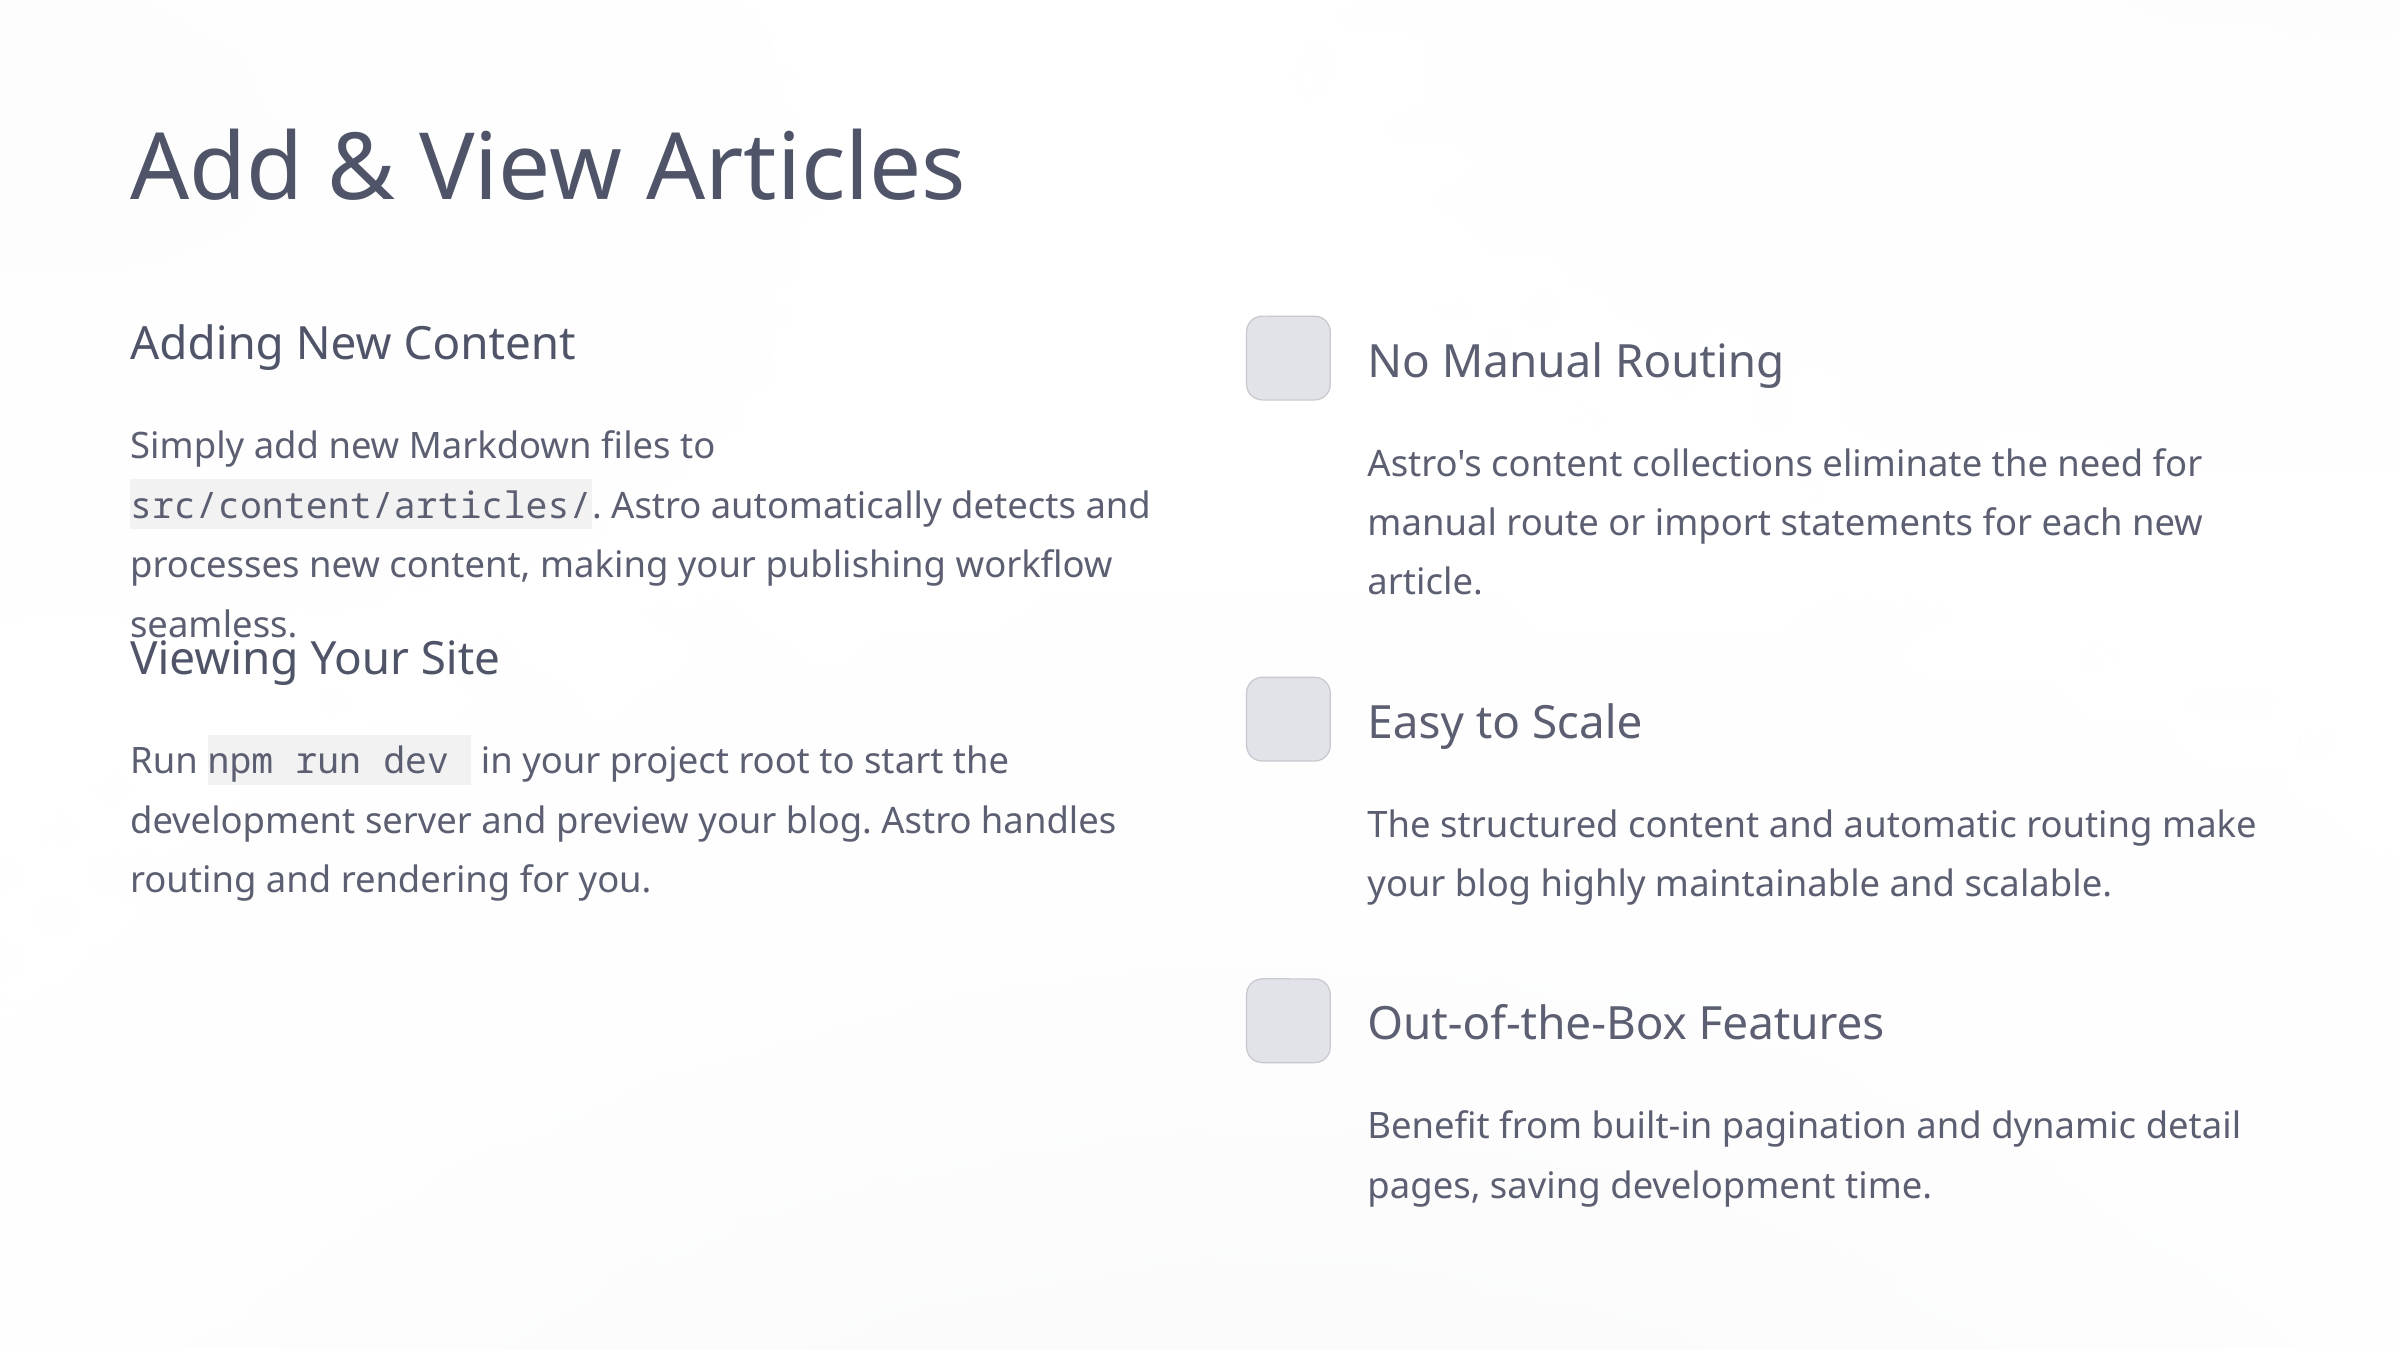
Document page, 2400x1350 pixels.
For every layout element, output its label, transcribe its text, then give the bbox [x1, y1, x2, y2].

text_box Viewing Your Site [130, 626, 596, 685]
text_box Out-of-the-Box Features [1367, 991, 1909, 1050]
text_box Add & View Articles [130, 102, 1061, 219]
text_box The structured content and automatic routing make your blog highly maintainable and scalable. [1367, 785, 2271, 905]
text_box No Manual Routing [1367, 328, 1833, 387]
text_box Easy to Scale [1367, 690, 1833, 749]
text_box [1246, 316, 1331, 400]
text_box Adding New Content [130, 311, 596, 370]
text_box Benefit from built-in pagination and dynamic detail pages, saving development time. [1367, 1086, 2271, 1206]
text_box Run npm run dev in your project root to start the development server and preview your blog. Astro handles routing and rendering for you. [130, 721, 1155, 905]
text_box Simply add new Markdown files to src/content/articles/. Astro automatically detects and processes new content, making your publishing workflow seamless. [130, 406, 1155, 590]
text_box Astro's content collections eliminate the need for manual route or import statements for each new article. [1367, 424, 2271, 603]
text_box [1246, 677, 1331, 762]
text_box [1246, 978, 1331, 1063]
